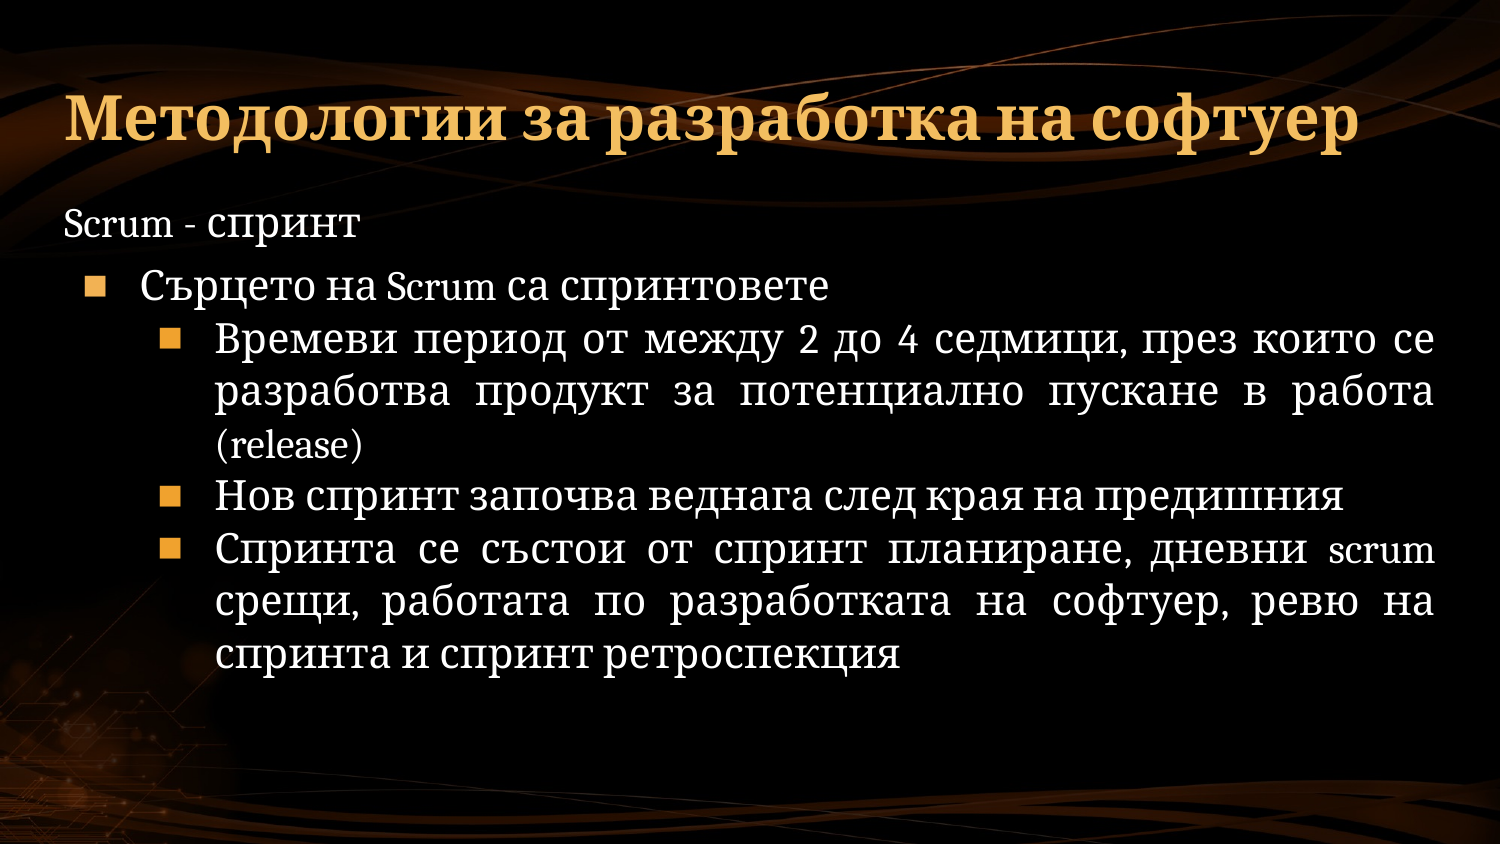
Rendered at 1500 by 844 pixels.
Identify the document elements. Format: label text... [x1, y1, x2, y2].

title Методологии за разработка на софтуер [51, 72, 1449, 167]
picture [0, 0, 1500, 844]
list Scrum - спринт Сърцето на Scrum са спринтовете Времеви период от между 2 до 4 седмици, през които се разработва продукт за потенциално пускане в работа (release) Нов спринт започва веднага след края на предишния Спринта се състои от спринт планиране, дневни scrum срещи, работата по разработката на софтуер, ревю на спринта и спринт ретроспекция [51, 189, 1449, 668]
